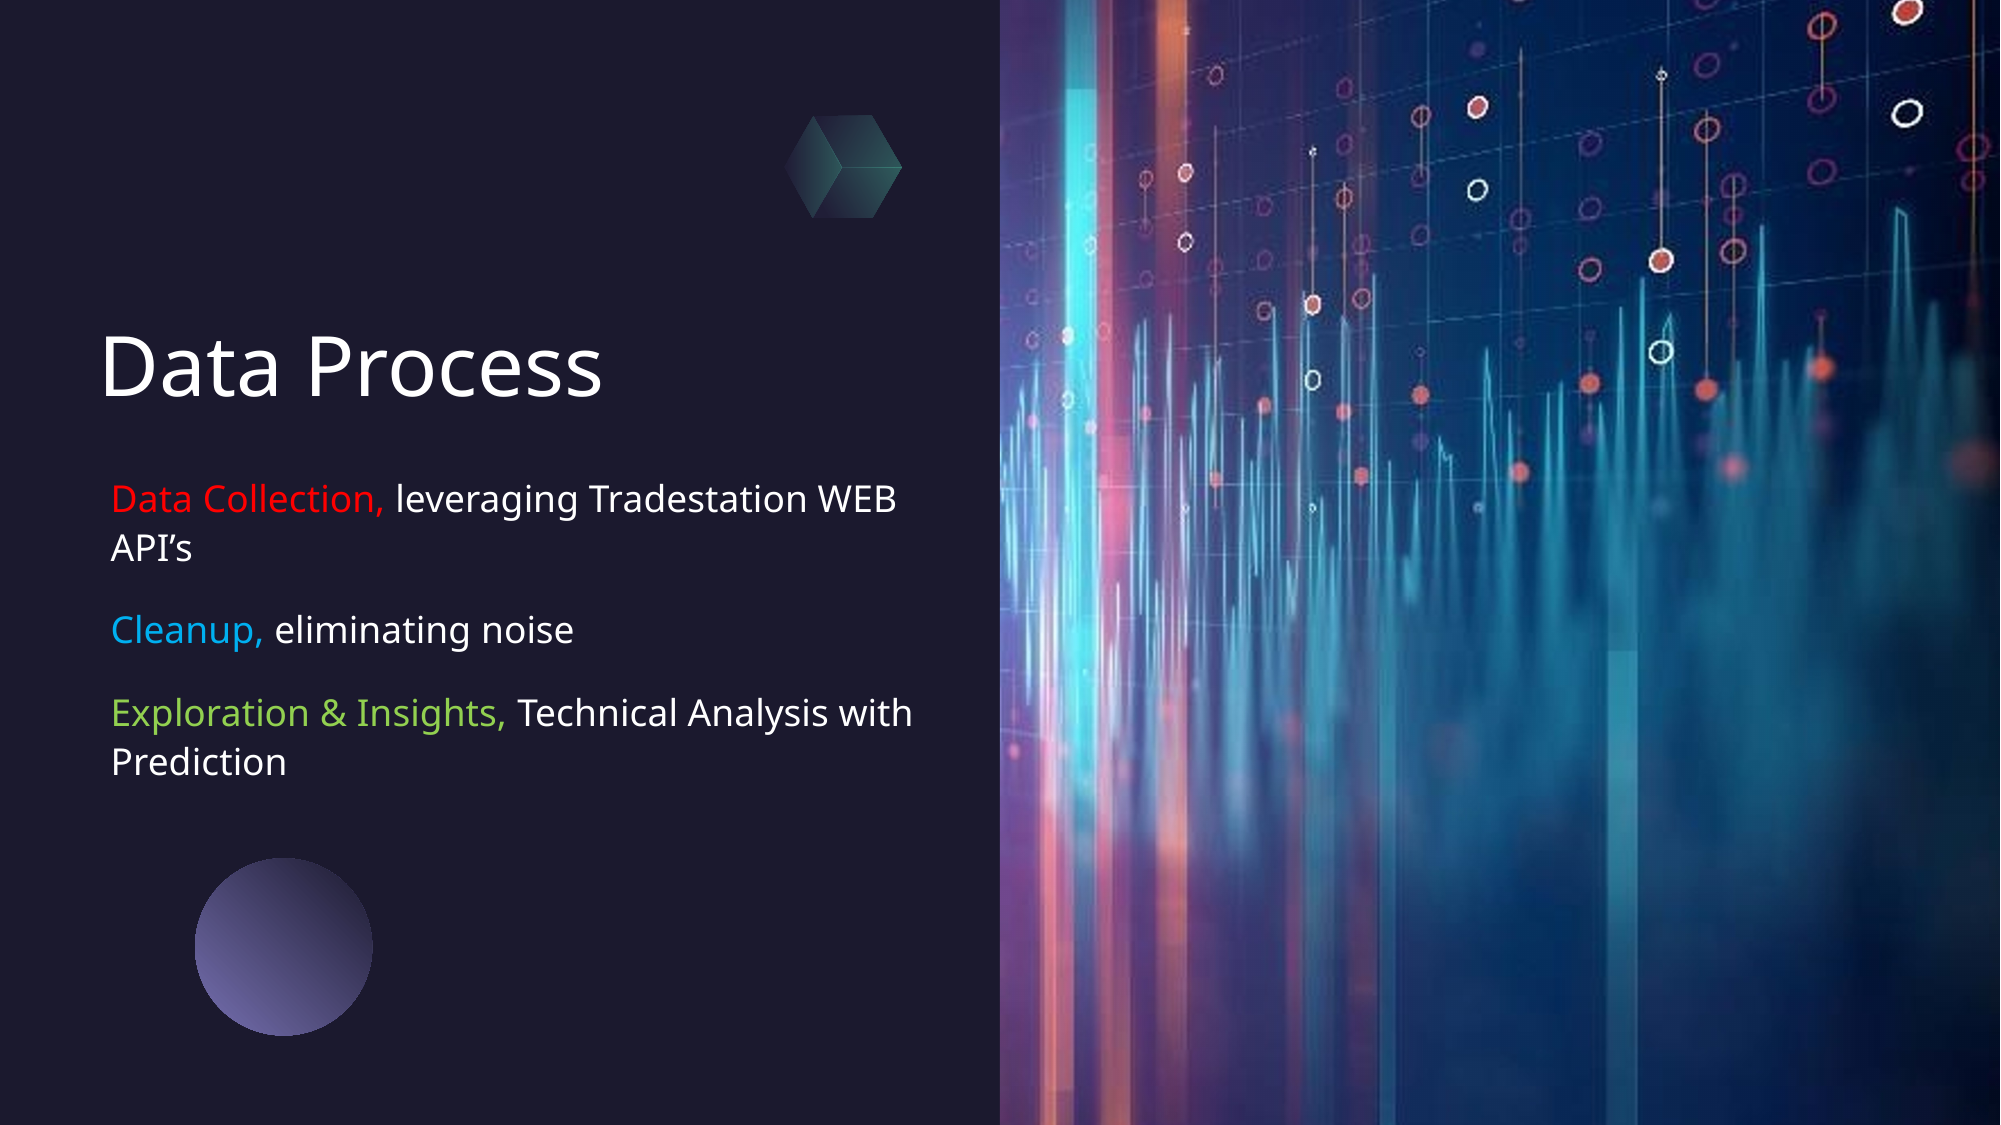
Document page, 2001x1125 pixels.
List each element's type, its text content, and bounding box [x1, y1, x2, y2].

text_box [787, 111, 909, 237]
title Data Process [98, 32, 903, 415]
text_box [194, 857, 374, 1037]
list Data Collection, leveraging Tradestation WEB API’s Cleanup, eliminating noise Exploration & Insights, Technical Analysis with Prediction [95, 463, 999, 792]
picture [999, 0, 2000, 1125]
